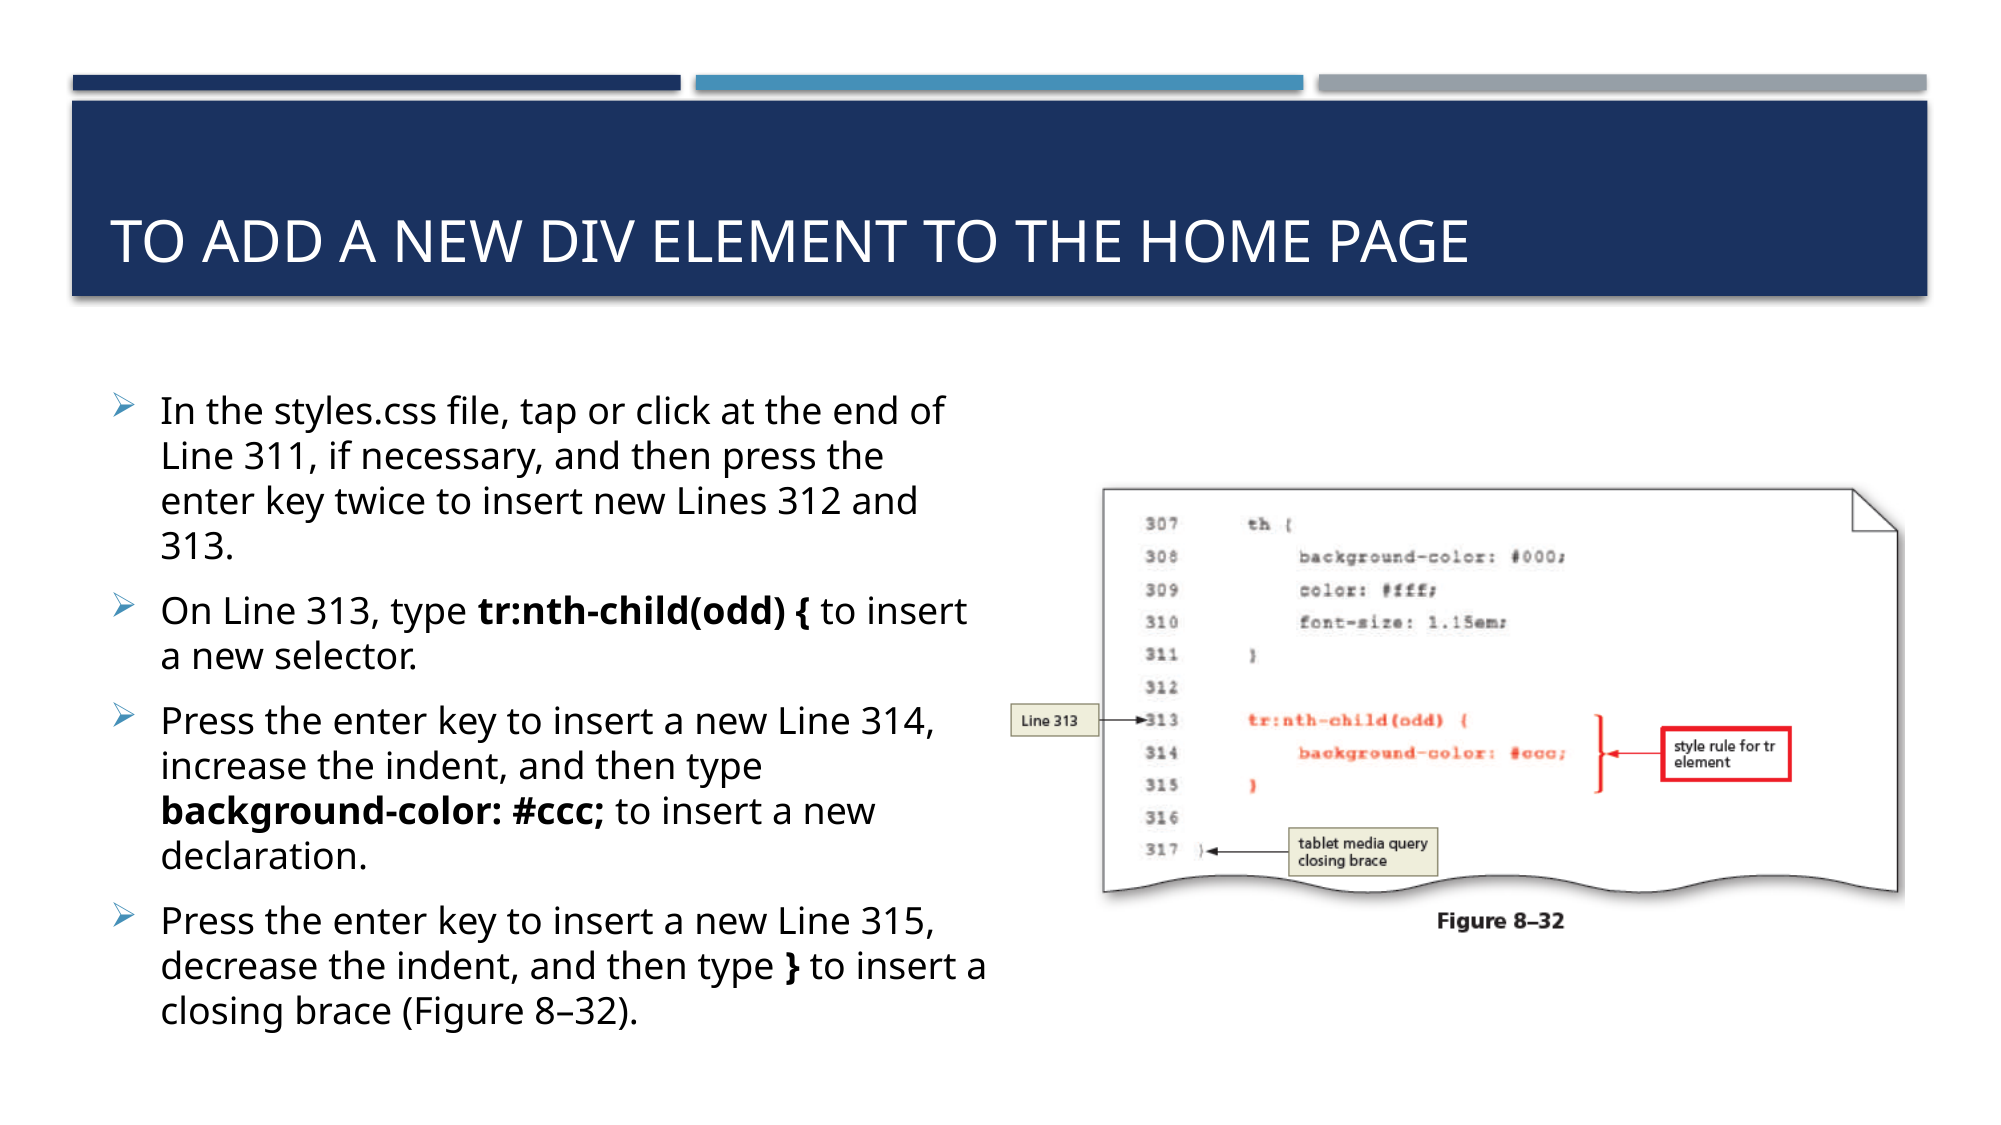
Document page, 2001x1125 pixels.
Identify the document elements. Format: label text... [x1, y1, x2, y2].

list In the styles.css file, tap or click at the end of Line 311, if necessary, and then press the enter key twice to insert new Lines 312 and 313. On Line 313, type tr:nth-child(odd) { to insert a new selector. Press the enter key to insert a new Line 314, increase the indent, and then type background-color: #ccc; to insert a new declaration. Press the enter key to insert a new Line 315, decrease the indent, and then type } to insert a closing brace (Figure 8–32). [95, 329, 1005, 1090]
picture [1004, 481, 1906, 938]
title To Add a New div Element to the Home Page [95, 115, 1905, 282]
